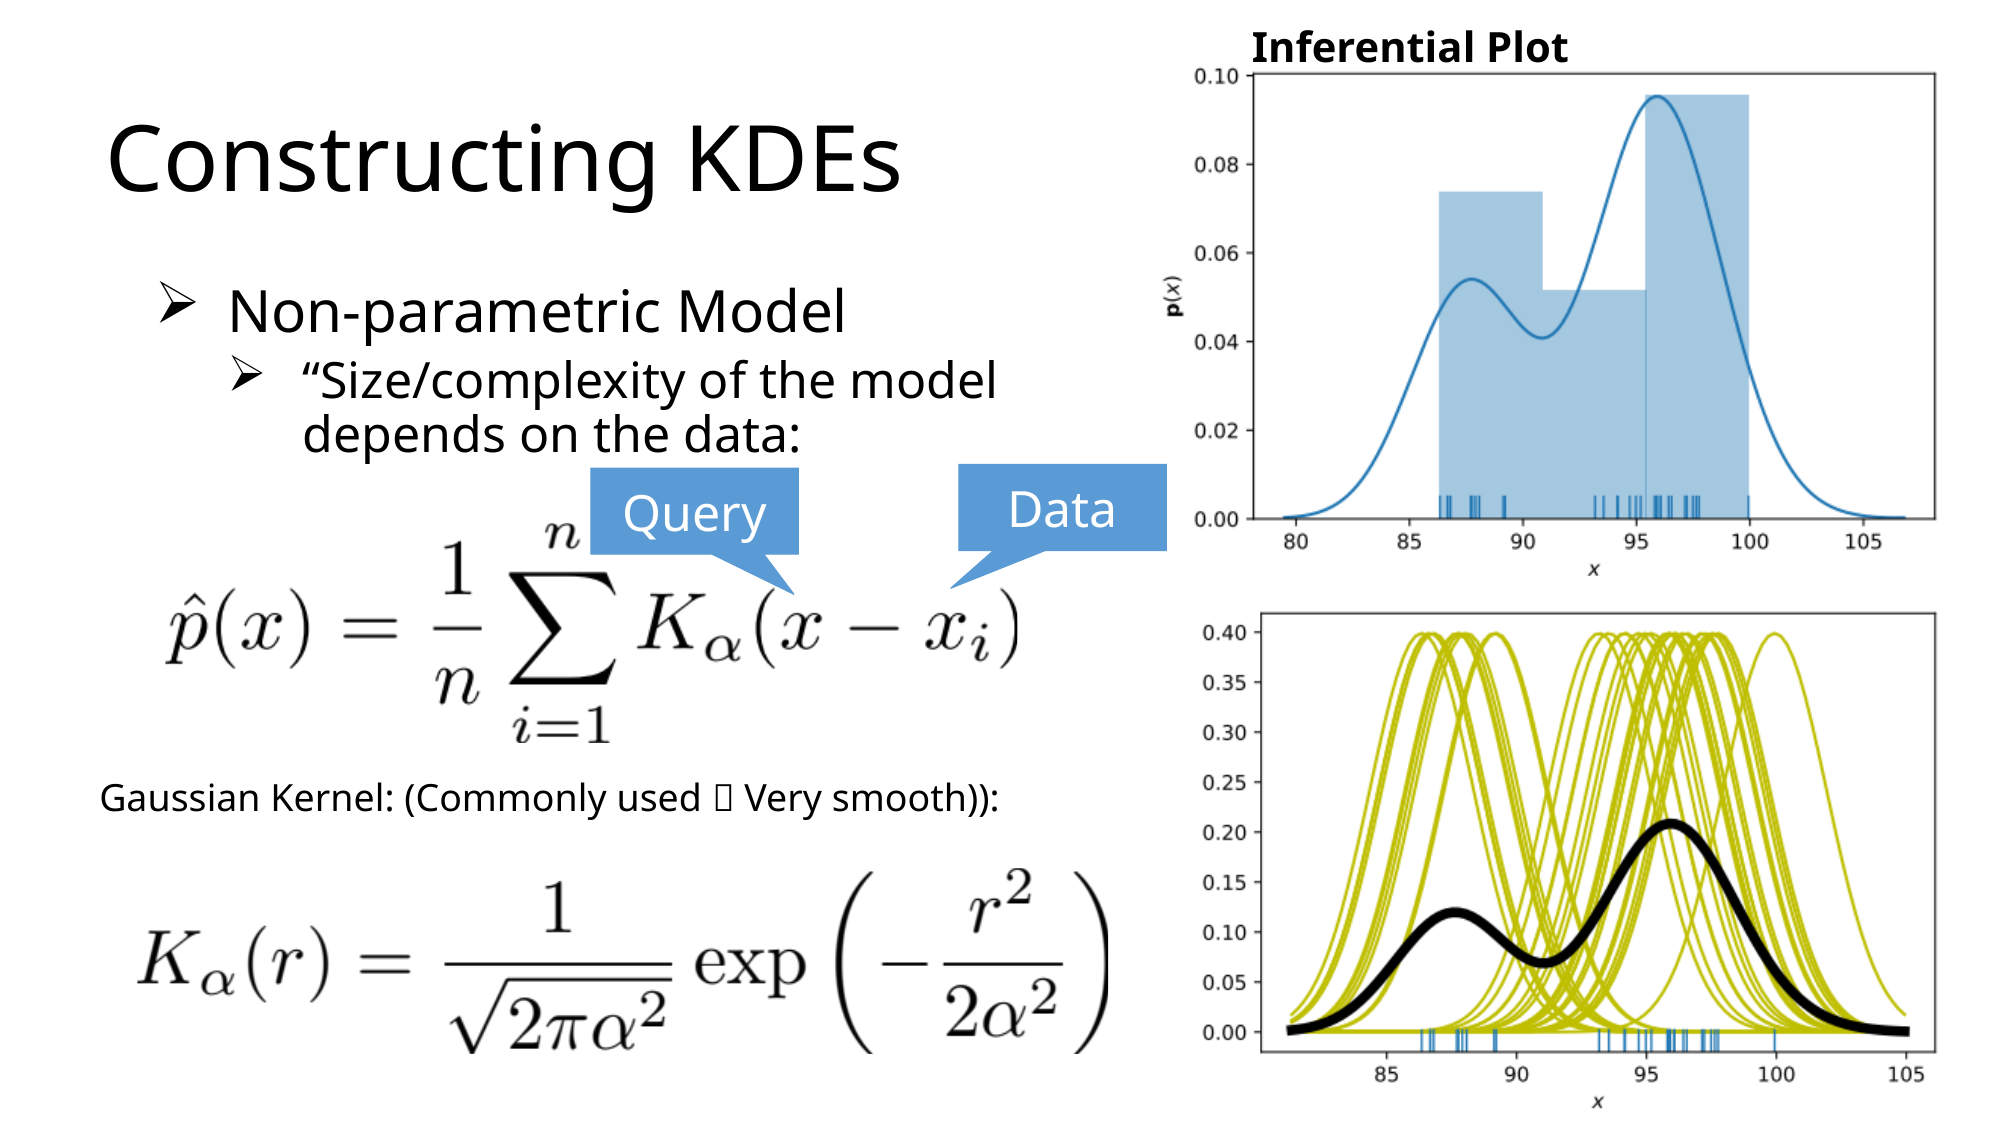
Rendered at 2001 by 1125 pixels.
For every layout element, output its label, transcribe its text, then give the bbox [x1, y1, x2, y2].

text_box Inferential Plot [1101, 13, 1720, 79]
text_box Query [590, 467, 799, 523]
picture [164, 523, 1018, 743]
picture [137, 867, 1109, 1054]
text_box Data [958, 463, 1149, 562]
text_box Gaussian Kernel: (Commonly used  Very smooth)): [84, 766, 1015, 827]
picture [1149, 52, 1954, 1125]
title Constructing KDEs [90, 52, 1149, 271]
list Non-parametric Model “Size/complexity of the model depends on the data: [137, 274, 1149, 549]
